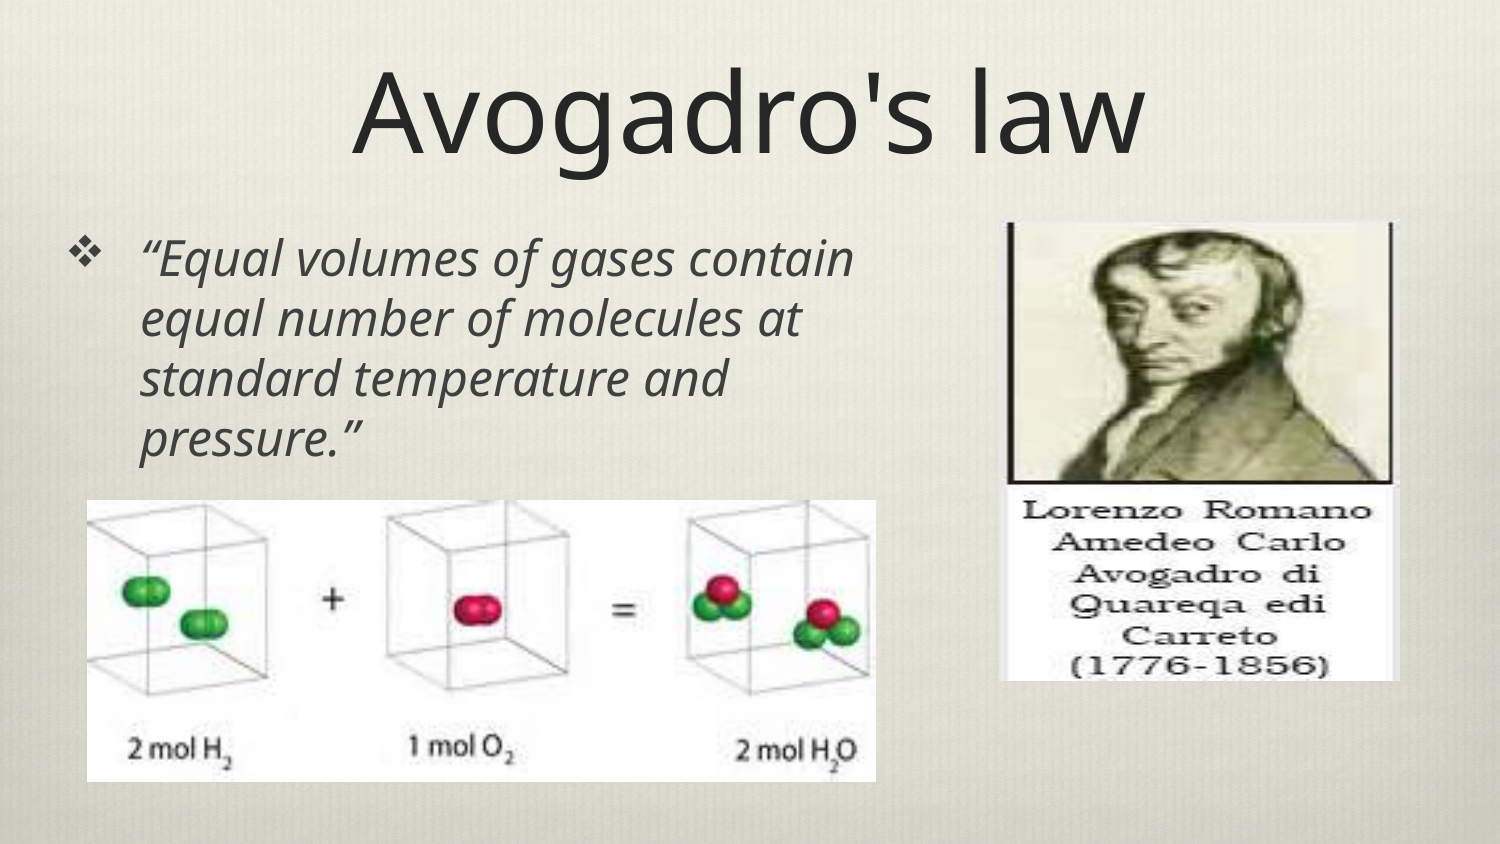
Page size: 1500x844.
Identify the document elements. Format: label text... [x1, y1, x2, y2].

title Avogadro's law [119, 38, 1381, 180]
picture [86, 499, 877, 783]
picture [998, 218, 1401, 682]
list “Equal volumes of gases contain equal number of molecules at standard temperature and pressure.” [50, 219, 900, 625]
